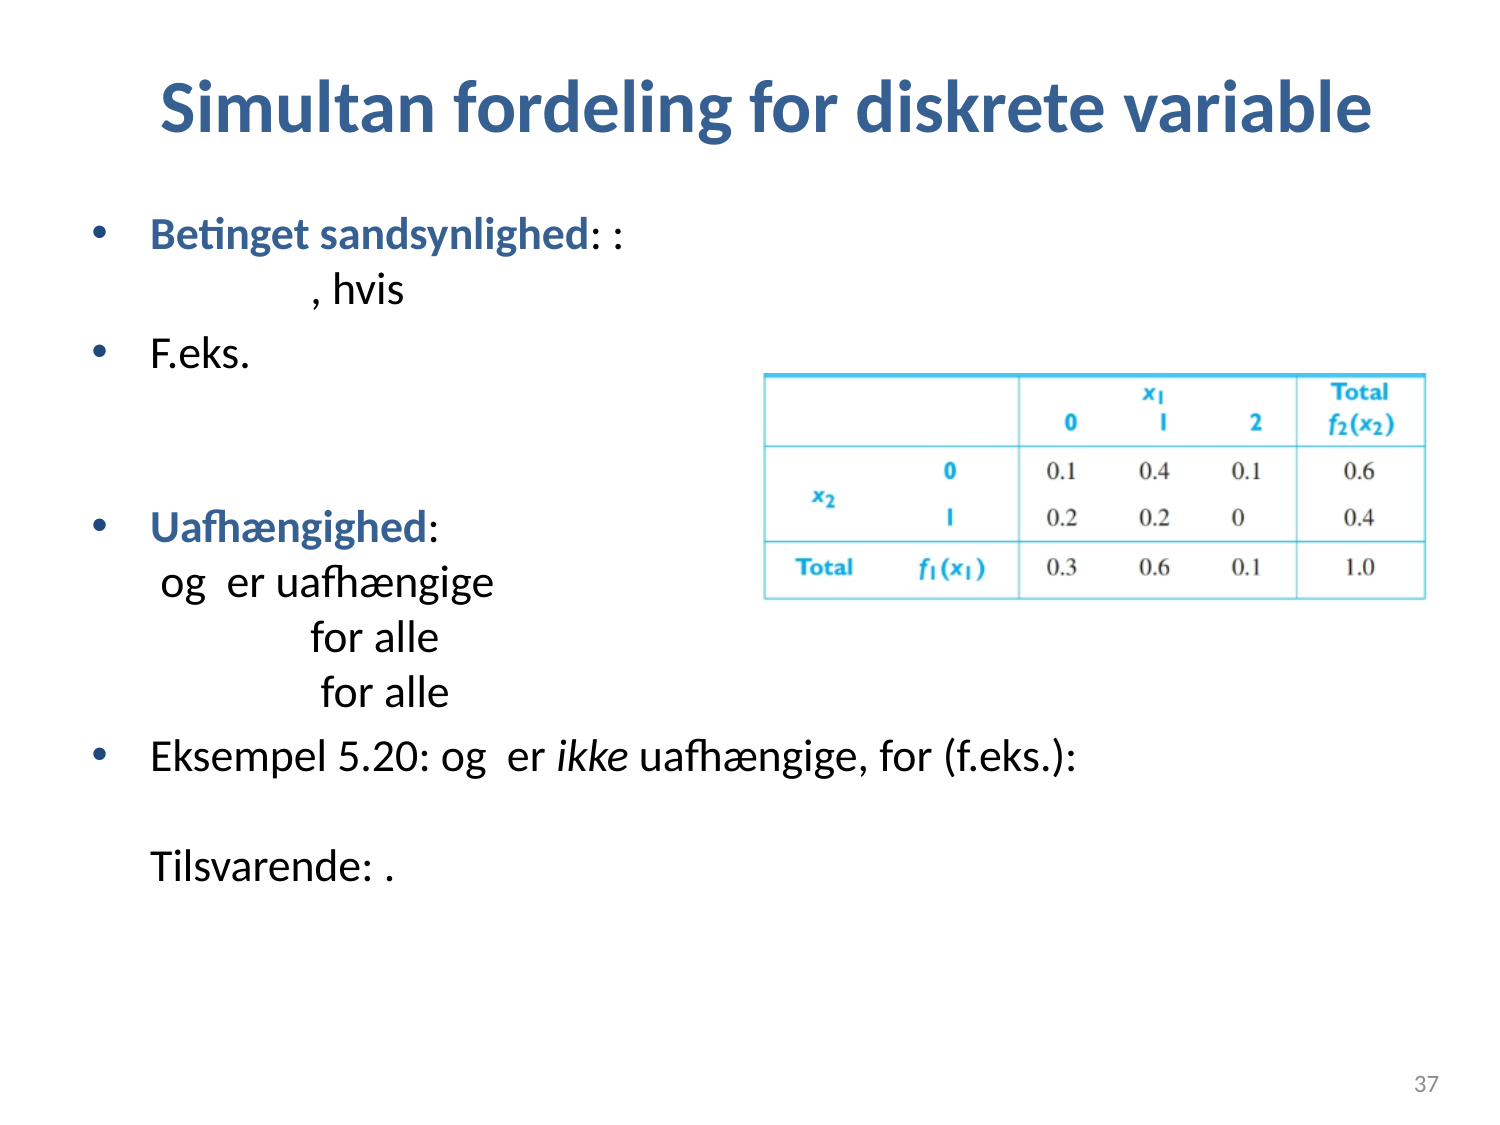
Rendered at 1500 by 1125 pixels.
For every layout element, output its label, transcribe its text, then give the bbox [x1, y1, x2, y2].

title Simultan fordeling for diskrete variable [76, 45, 1459, 161]
slide_number 37 [1104, 1058, 1455, 1107]
picture [753, 373, 1437, 612]
